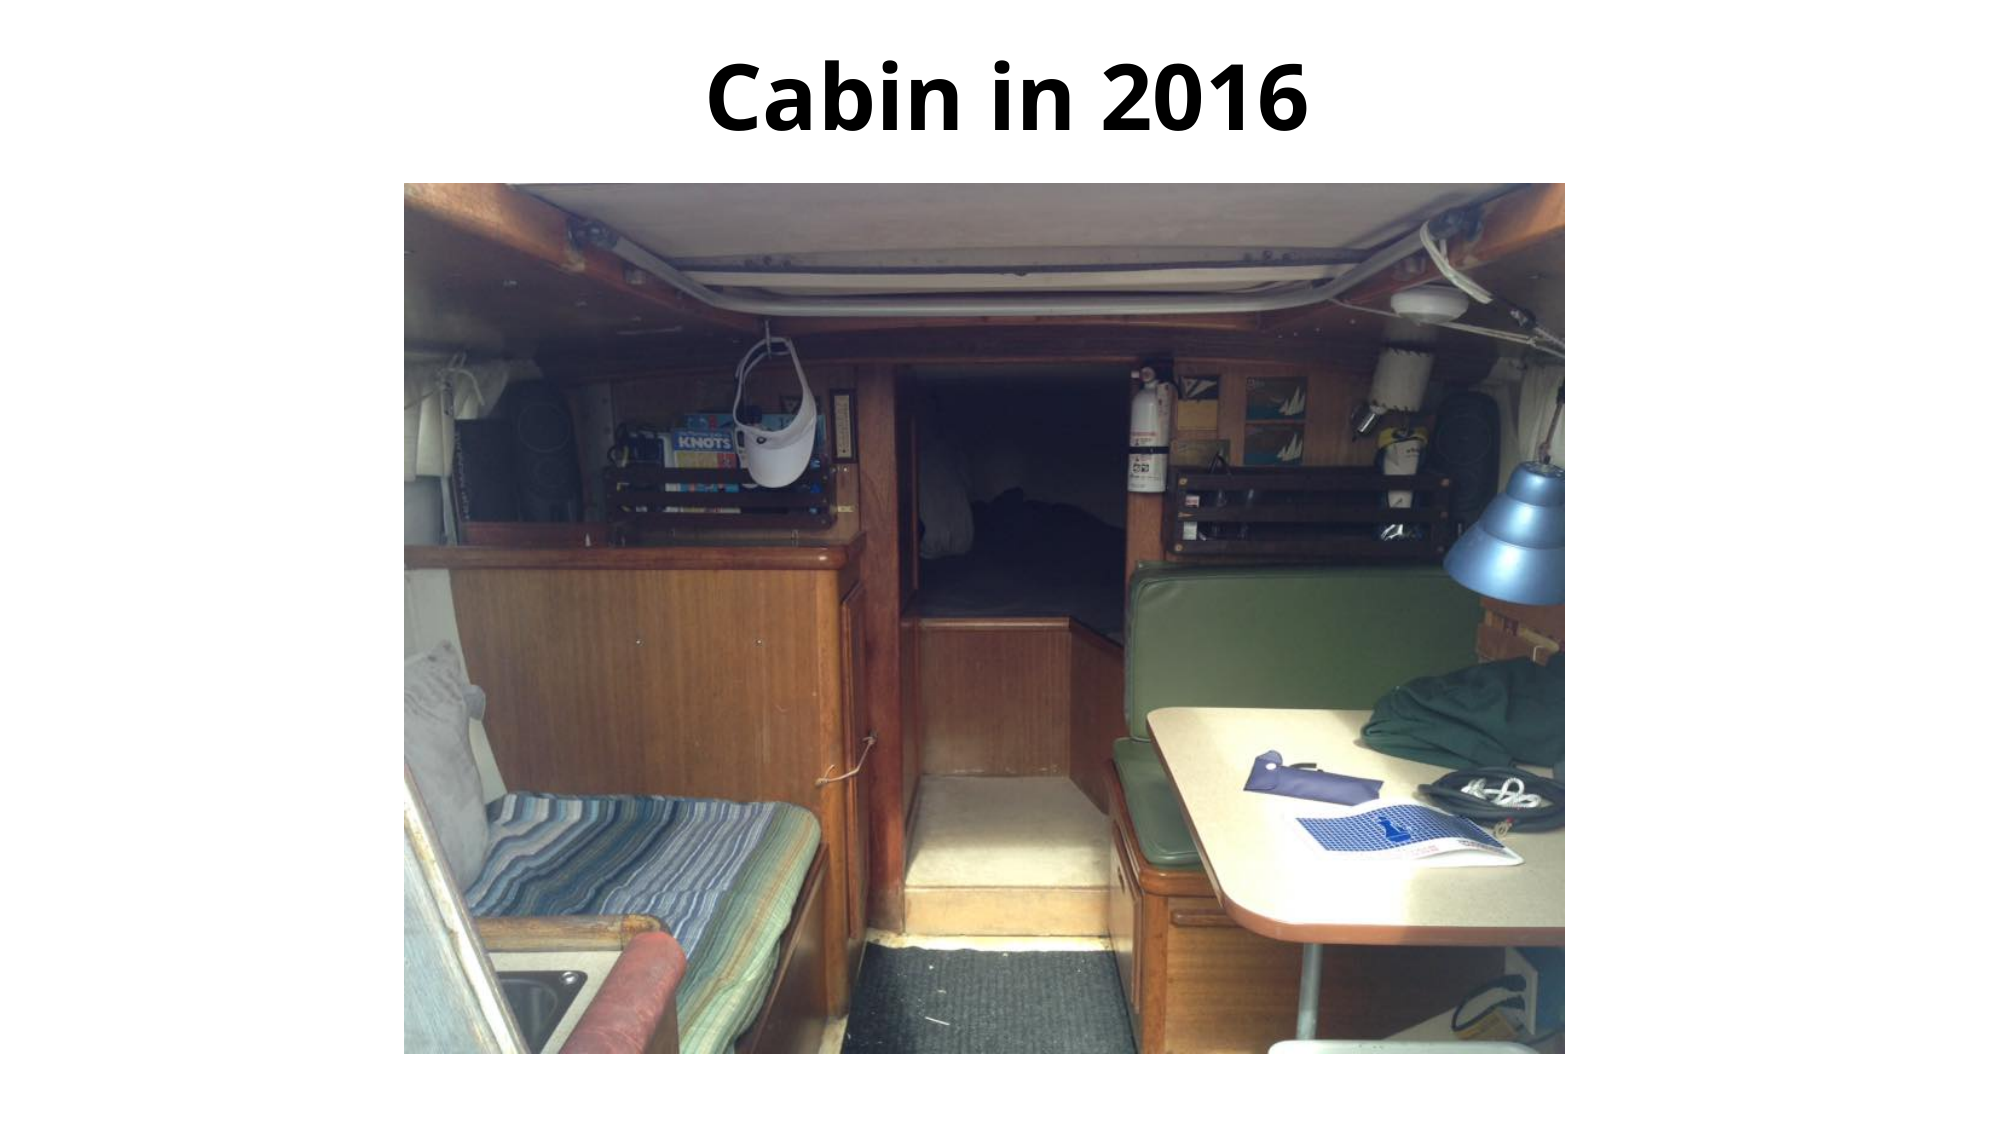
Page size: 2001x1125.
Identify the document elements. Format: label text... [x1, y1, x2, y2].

picture [404, 183, 1565, 1054]
title Cabin in 2016 [145, 35, 1871, 167]
